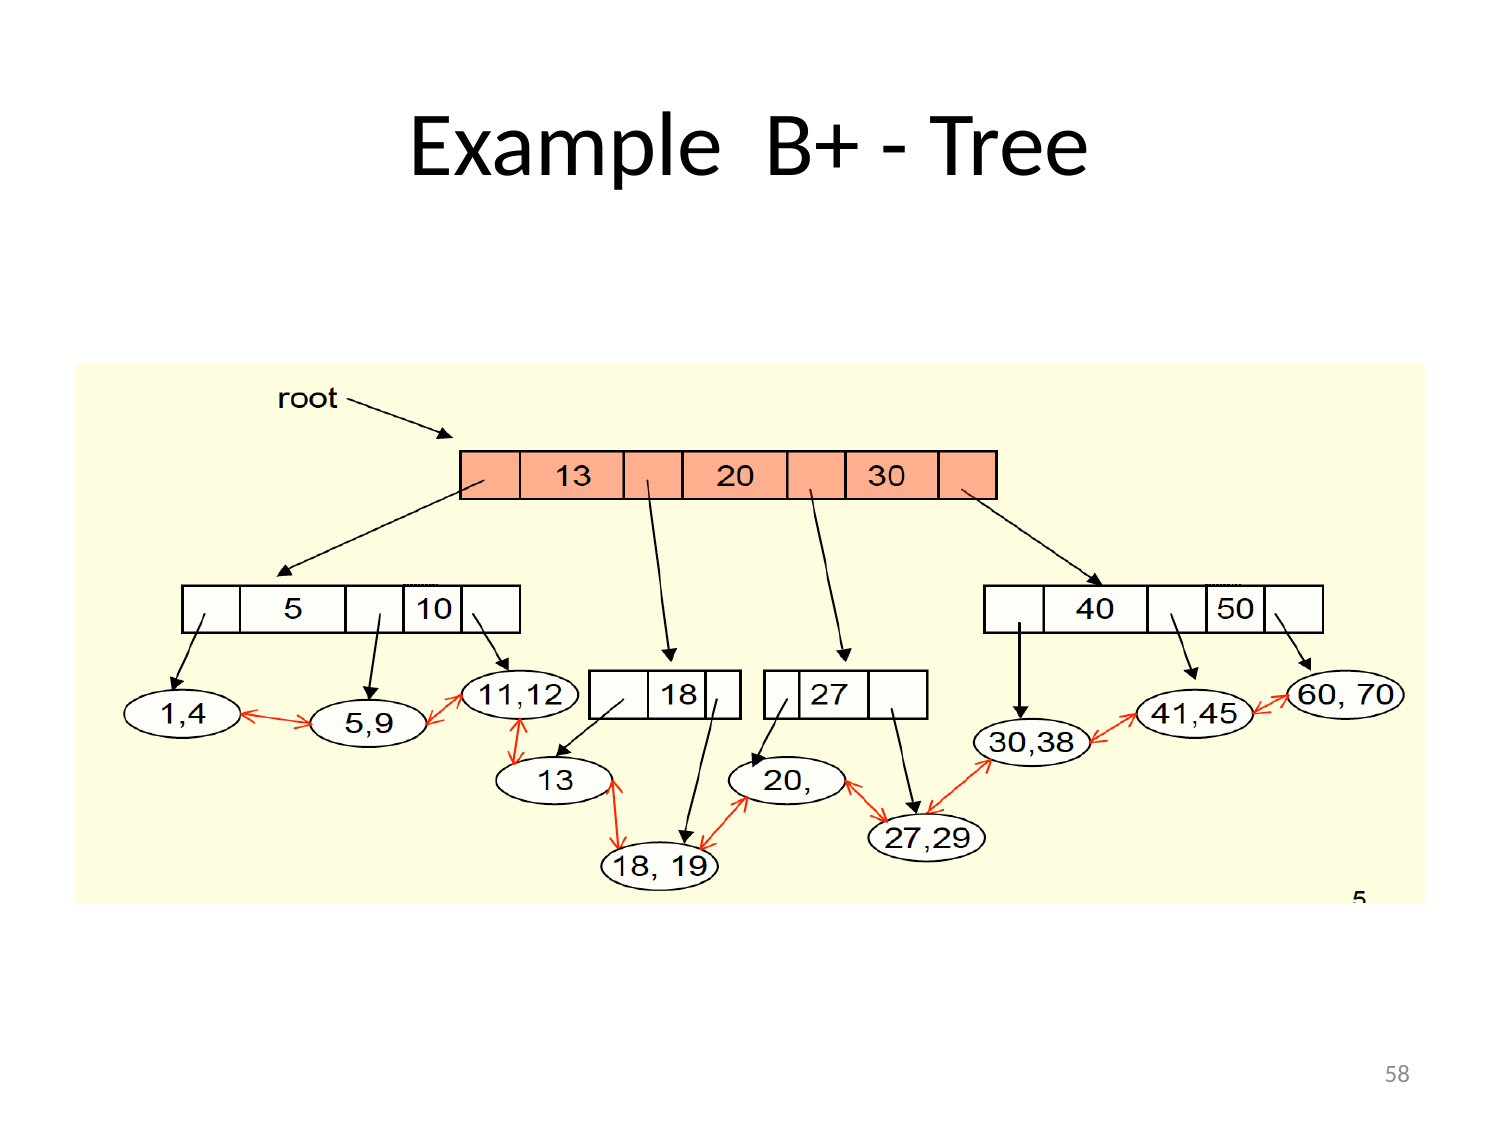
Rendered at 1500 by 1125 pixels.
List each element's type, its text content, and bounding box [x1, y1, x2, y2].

slide_number 58 [1074, 1042, 1425, 1103]
title Example B+ - Tree [75, 45, 1425, 233]
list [74, 262, 1426, 1006]
